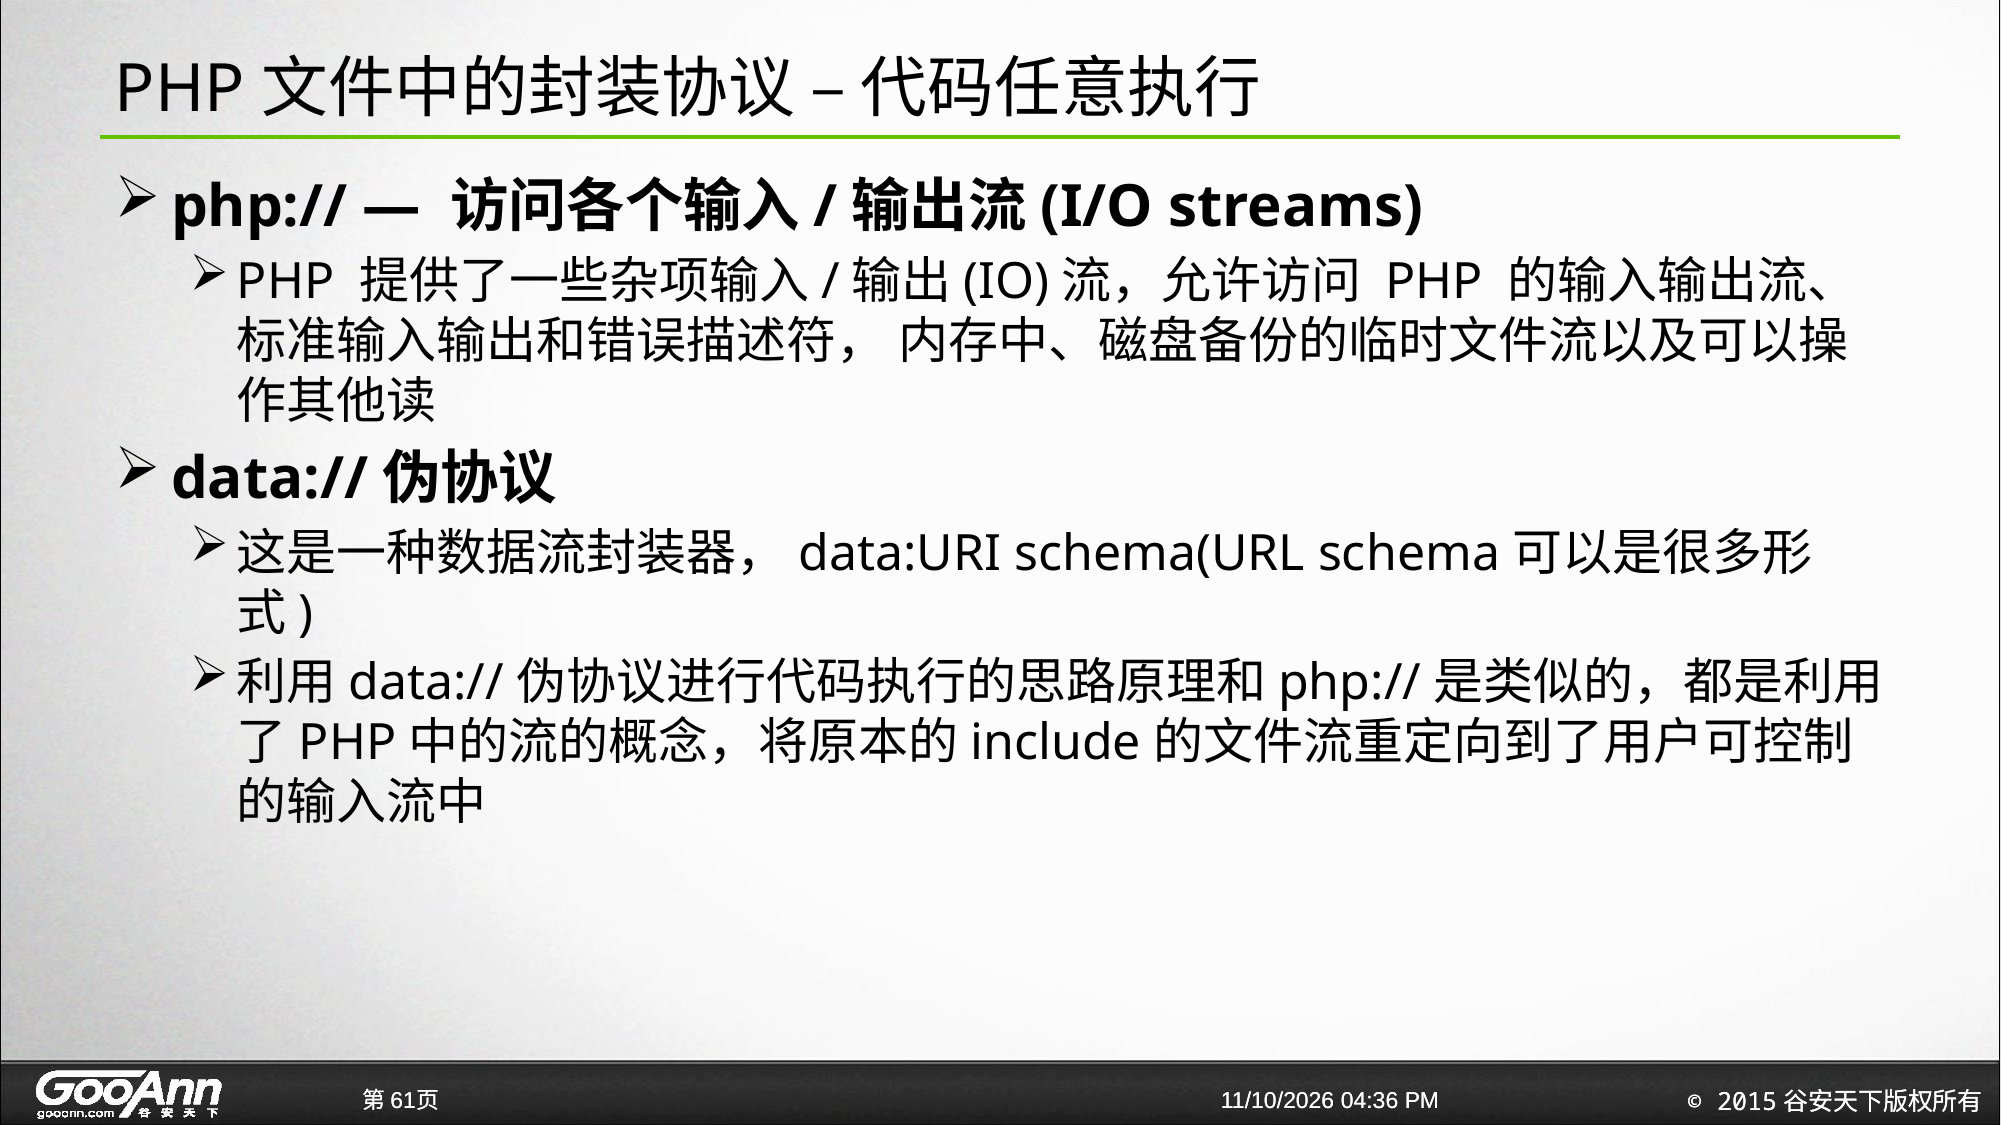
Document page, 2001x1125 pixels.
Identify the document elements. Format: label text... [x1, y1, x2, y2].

title PHP文件中的封装协议 – 代码任意执行 [99, 45, 1900, 126]
list php:// — 访问各个输入/输出流(I/O streams) PHP 提供了一些杂项输入/输出(IO)流，允许访问 PHP 的输入输出流、标准输入输出和错误描述符， 内存中、磁盘备份的临时文件流以及可以操作其他读 data://伪协议 这是一种数据流封装器，data:URI schema(URL schema可以是很多形式) 利用data://伪协议进行代码执行的思路原理和php://是类似的，都是利用了PHP中的流的概念，将原本的include的文件流重定向到了用户可控制的输入流中 [99, 160, 1900, 1005]
picture [0, 0, 2001, 1125]
